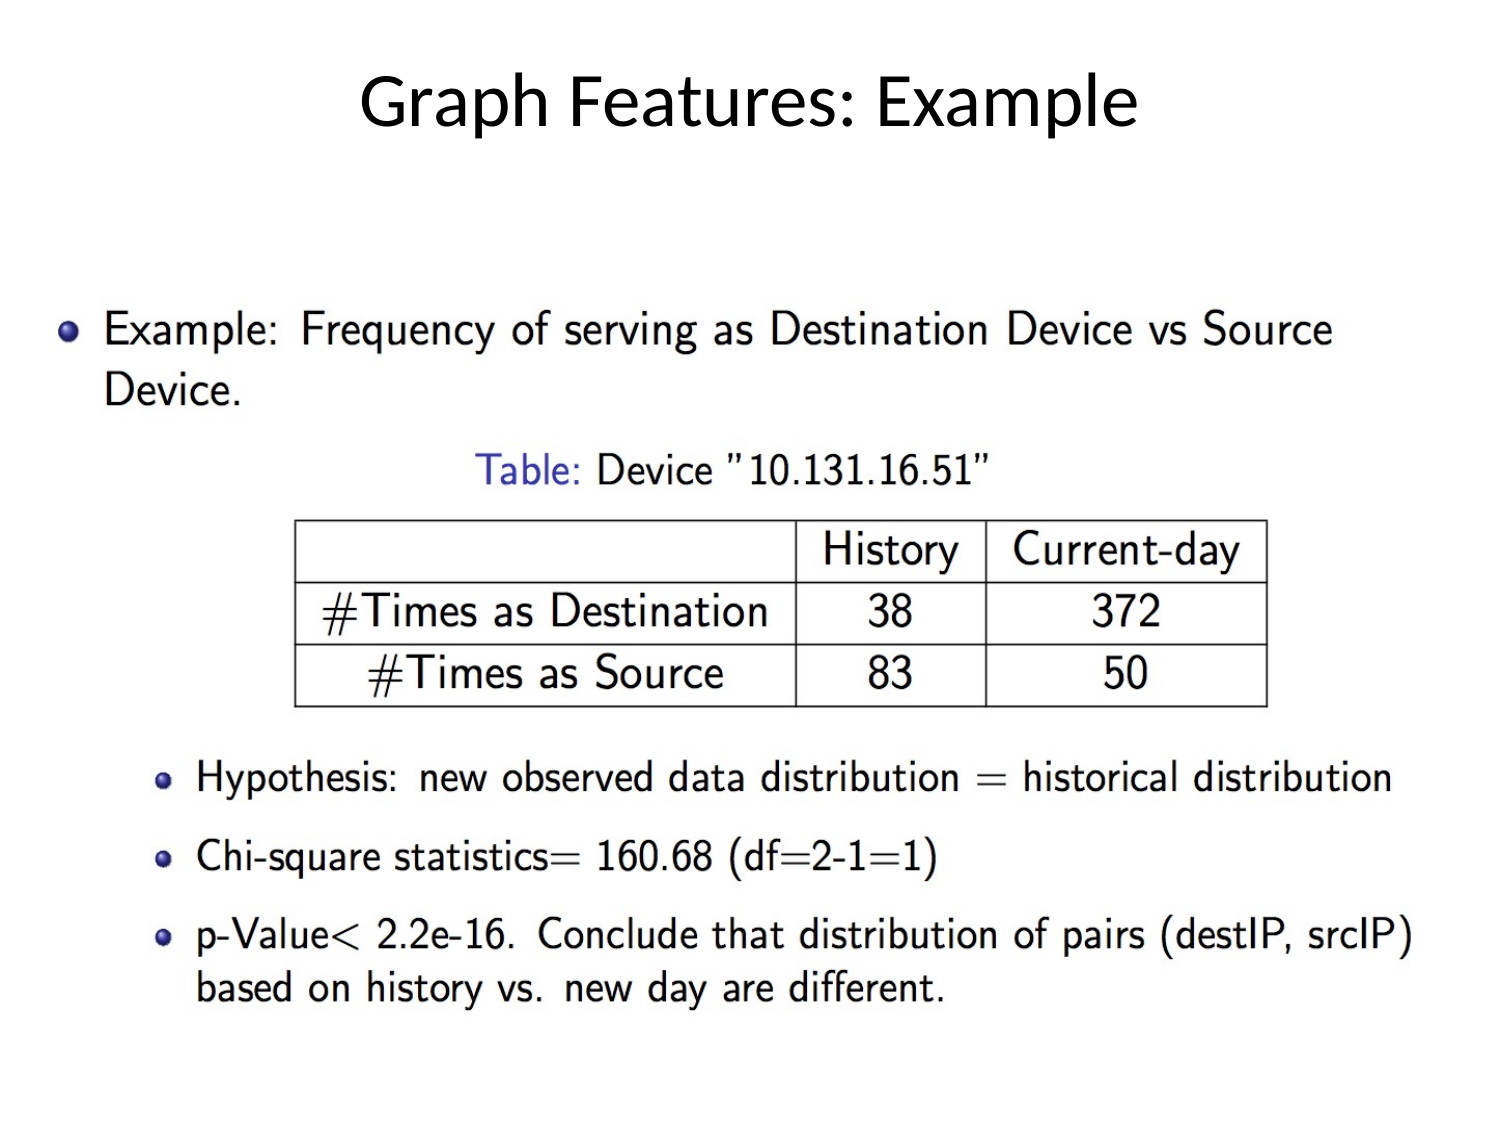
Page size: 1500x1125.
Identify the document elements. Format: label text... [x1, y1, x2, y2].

title Graph Features: Example [0, 2, 1500, 190]
picture [0, 247, 1500, 1125]
